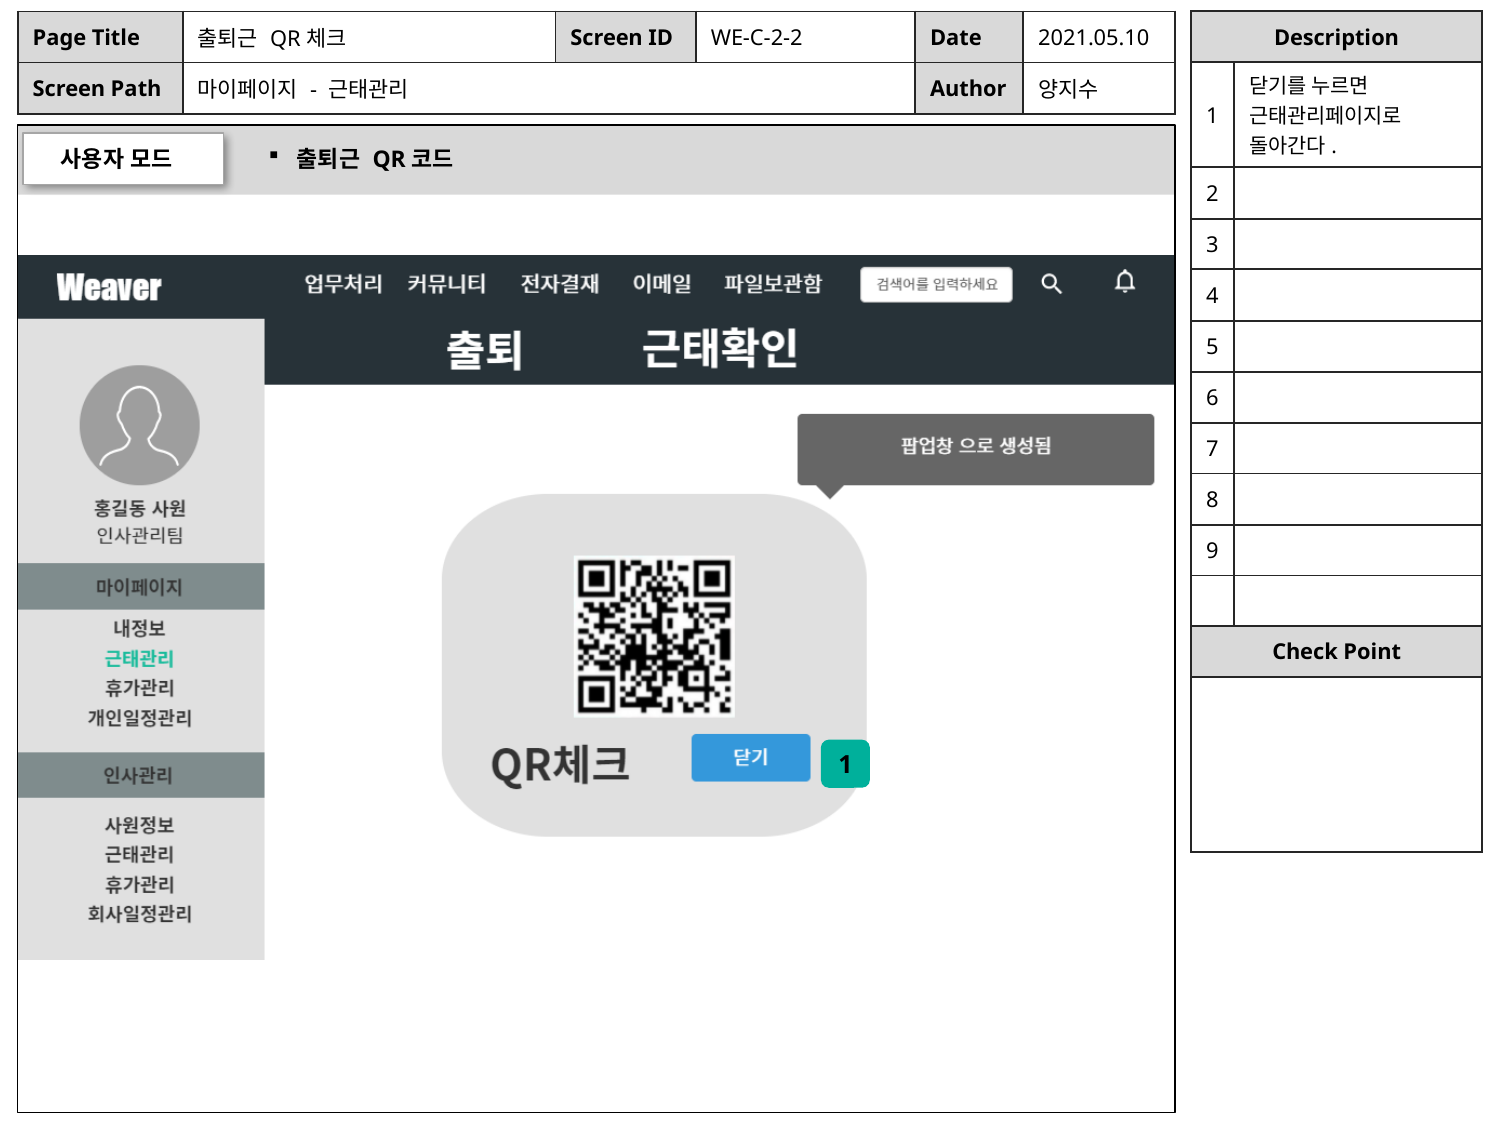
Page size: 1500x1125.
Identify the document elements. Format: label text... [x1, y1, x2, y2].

table_cell 양지수 [1024, 63, 1174, 113]
table_cell Screen Path [19, 63, 182, 113]
table_cell 1 [1192, 63, 1233, 166]
table_cell 닫기를 누르면 근태관리페이지로 돌아간다. [1235, 63, 1481, 166]
table_cell [1235, 270, 1481, 320]
table_cell 4 [1192, 270, 1233, 320]
table_cell [1235, 373, 1481, 422]
table_cell 2 [1192, 168, 1233, 218]
table_cell 3 [1192, 220, 1233, 268]
table_cell [1235, 474, 1481, 524]
table_header Screen ID [556, 12, 695, 62]
table_header Date [916, 12, 1022, 62]
table_cell [1235, 322, 1481, 371]
table_cell [1235, 168, 1481, 218]
table_cell [1235, 526, 1481, 575]
text_box [15, 123, 1177, 257]
table_cell 7 [1192, 424, 1233, 473]
table_header 2021.05.10 [1024, 12, 1174, 62]
table_cell 6 [1192, 373, 1233, 422]
table_cell Author [916, 63, 1022, 113]
table_cell [1235, 220, 1481, 268]
table_header WE-C-2-2 [697, 12, 914, 62]
table_cell 9 [1192, 526, 1233, 575]
table_cell Check Point [1192, 627, 1481, 676]
table_header Description [1192, 12, 1481, 61]
table_cell 5 [1192, 322, 1233, 371]
table_cell 8 [1192, 474, 1233, 524]
table_cell [1235, 424, 1481, 473]
table_cell [1235, 576, 1481, 625]
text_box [22, 132, 224, 185]
table_header Page Title [19, 12, 182, 62]
text_box [15, 965, 1177, 1115]
picture [17, 255, 1176, 960]
table_cell [1192, 576, 1233, 625]
table_cell 마이페이지 - 근태관리 [184, 63, 914, 113]
table_cell [1192, 678, 1481, 851]
table_header 출퇴근 QR체크 [184, 12, 555, 62]
